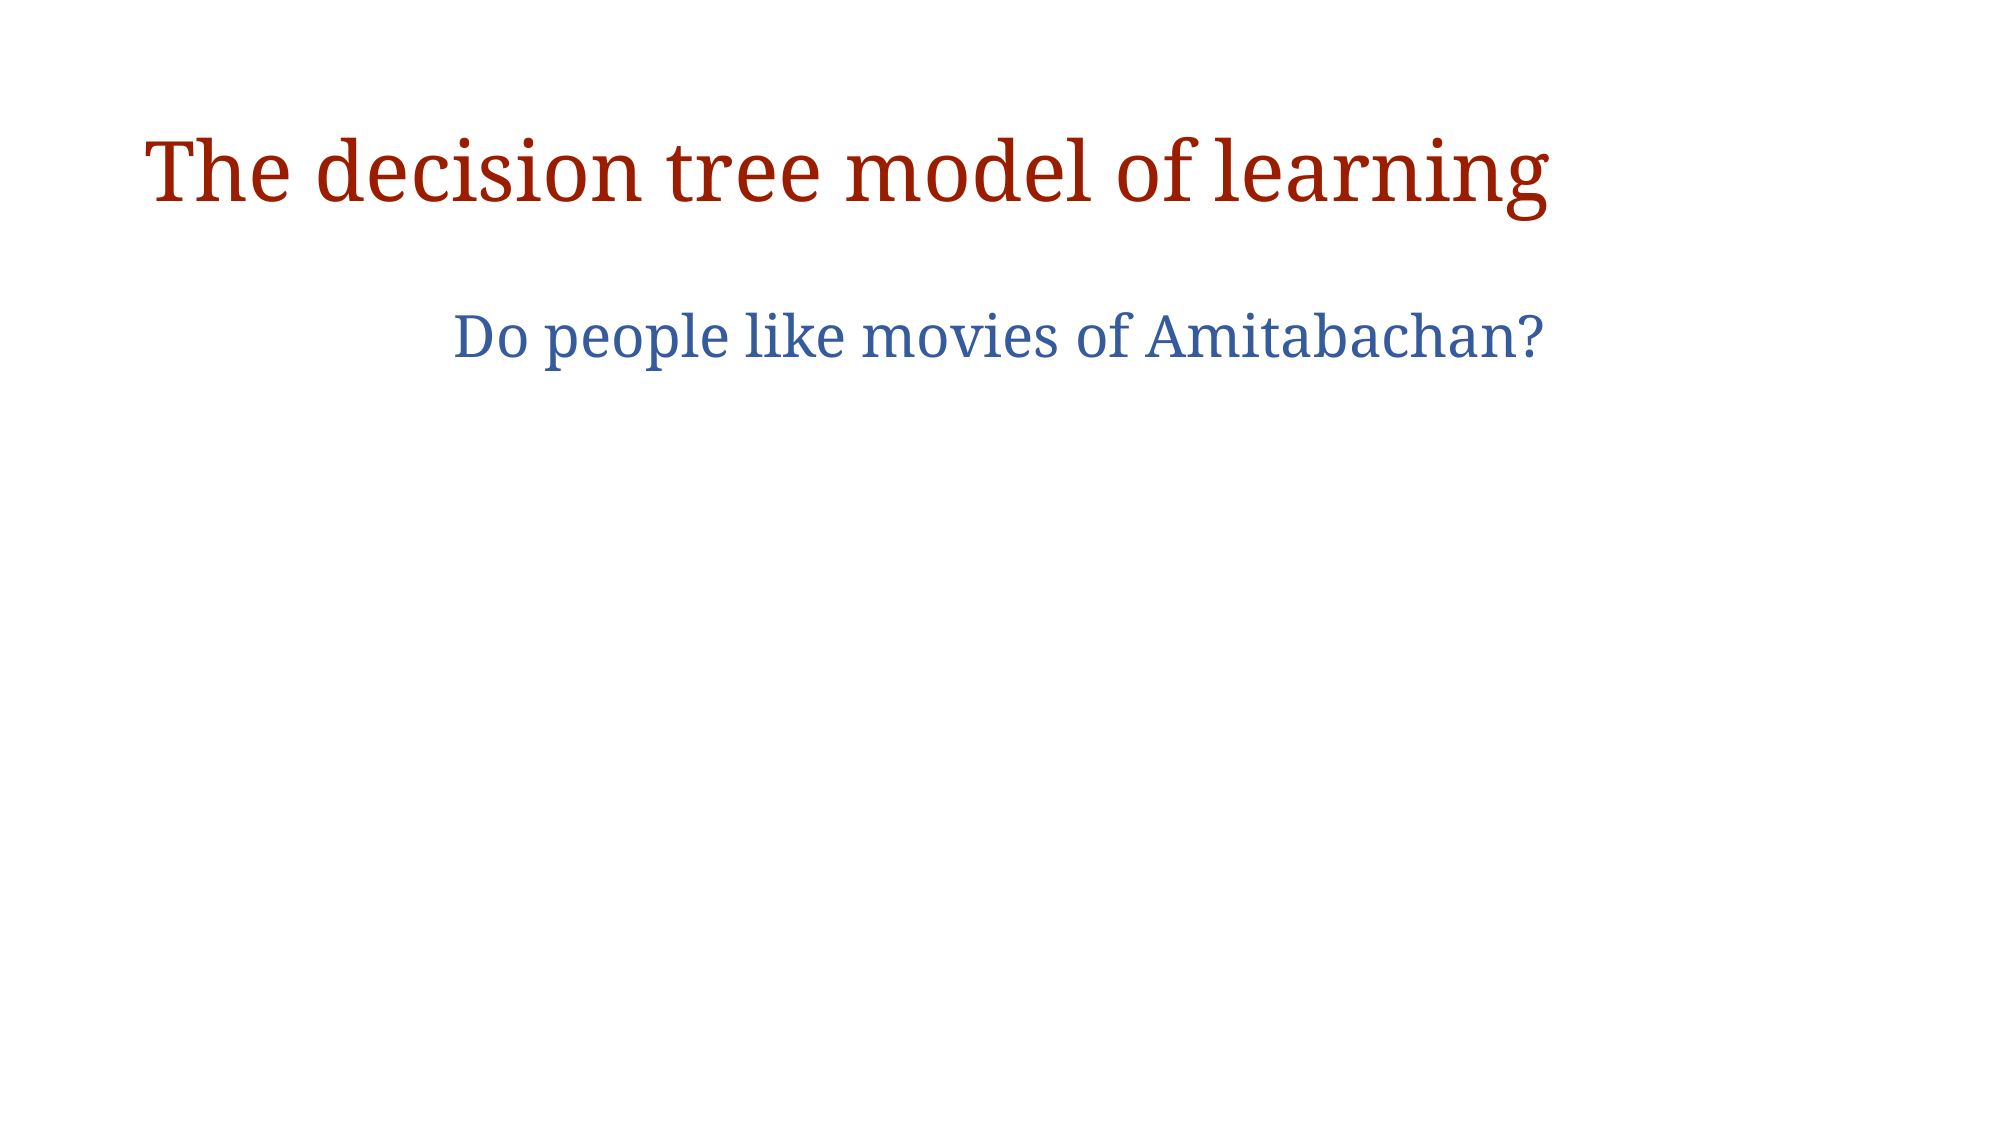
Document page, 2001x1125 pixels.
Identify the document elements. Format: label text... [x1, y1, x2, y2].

title The decision tree model of learning [136, 59, 1863, 278]
list Do people like movies of Amitabachan? [136, 298, 1863, 1014]
